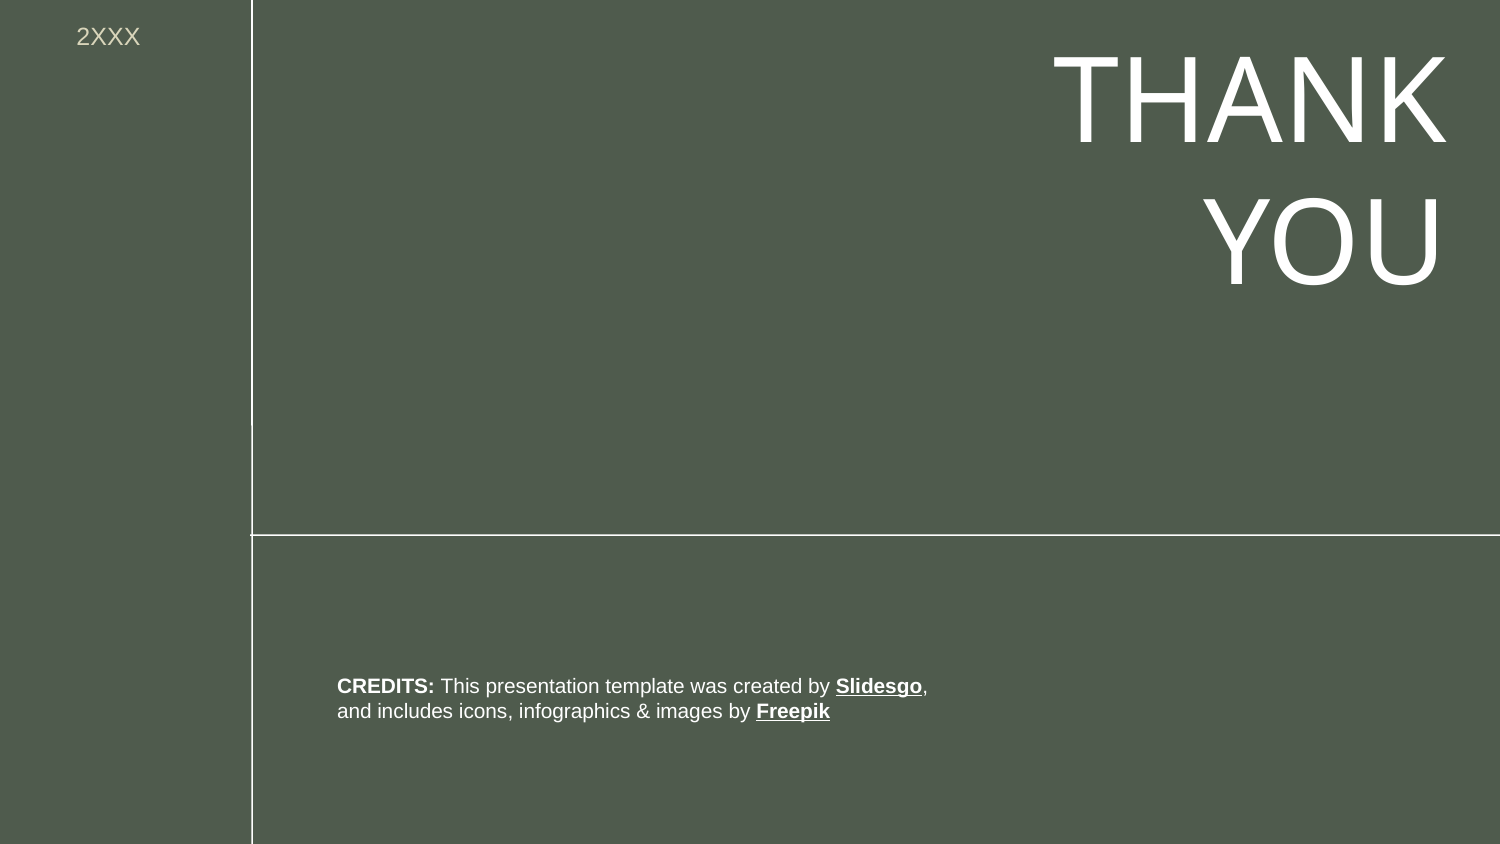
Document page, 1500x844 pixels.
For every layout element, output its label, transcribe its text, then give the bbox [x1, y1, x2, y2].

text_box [249, 0, 1500, 844]
text_box 2XXX [76, 20, 178, 51]
